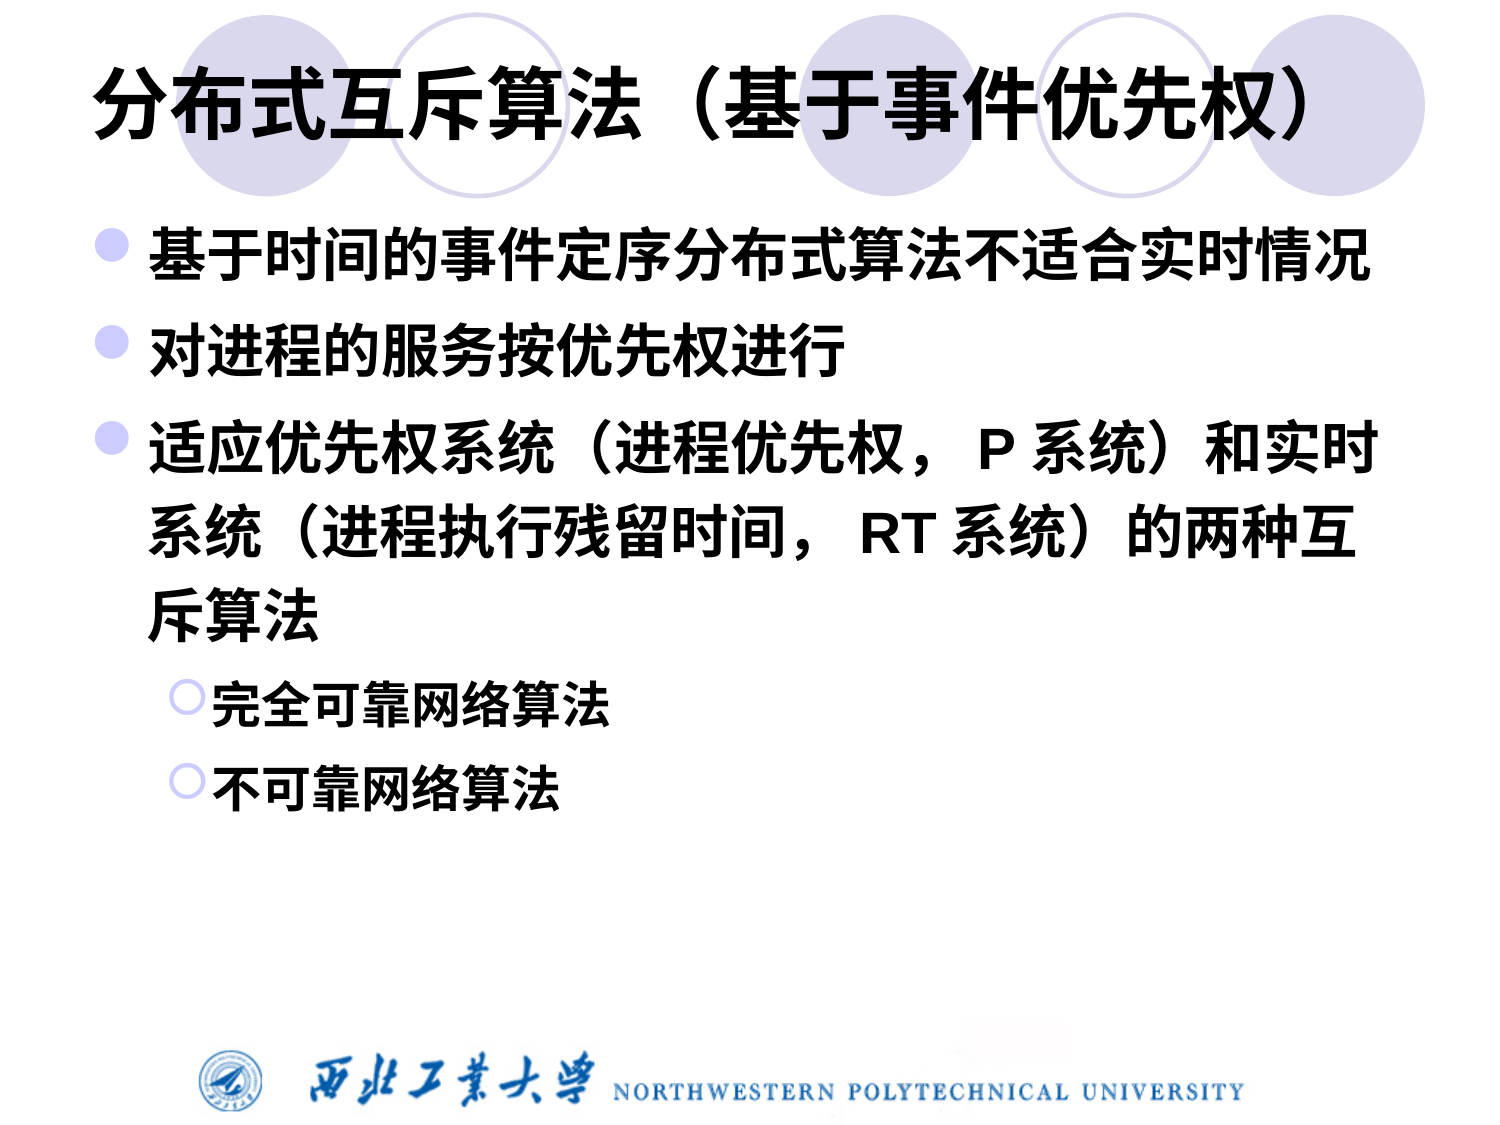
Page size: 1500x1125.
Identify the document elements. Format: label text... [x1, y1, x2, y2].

title 分布式互斥算法（基于事件优先权） [75, 19, 1425, 185]
picture [0, 1021, 1500, 1125]
list 基于时间的事件定序分布式算法不适合实时情况 对进程的服务按优先权进行 适应优先权系统（进程优先权，P系统）和实时系统（进程执行残留时间，RT系统）的两种互斥算法 完全可靠网络算法 不可靠网络算法 [75, 196, 1425, 1035]
